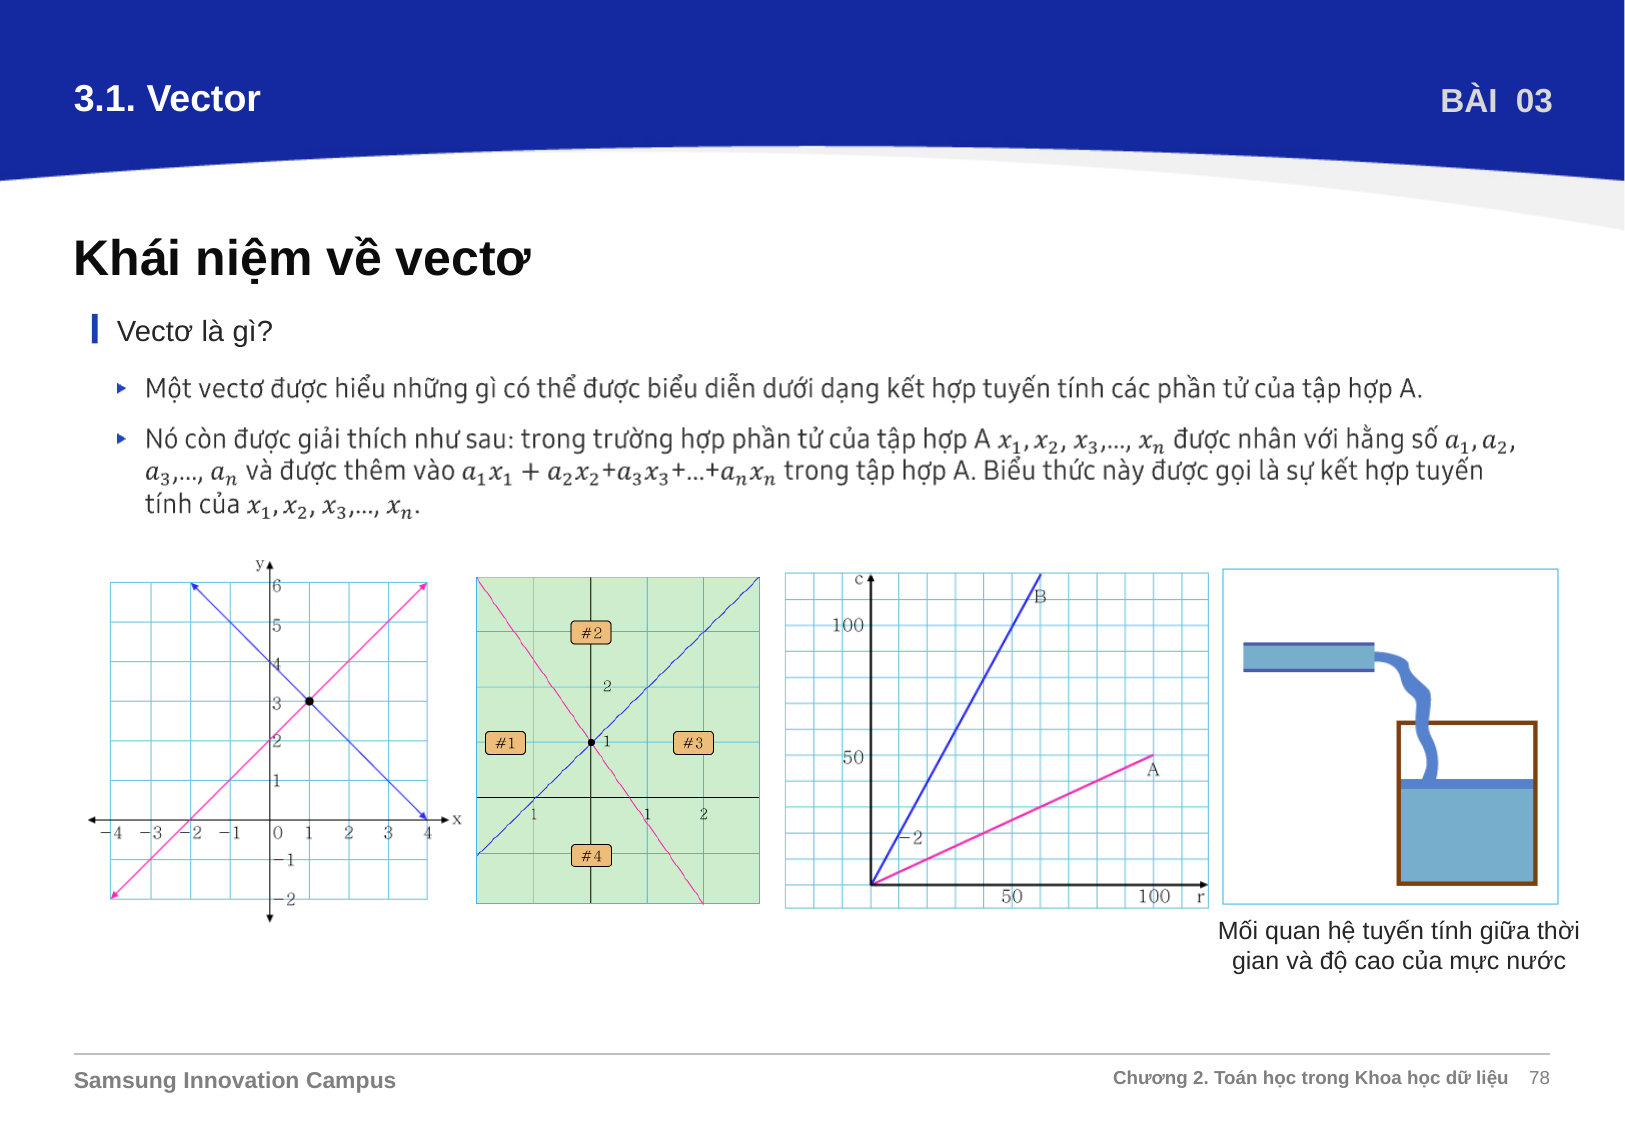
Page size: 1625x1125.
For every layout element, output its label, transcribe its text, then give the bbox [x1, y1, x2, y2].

text_box Khái niệm về vectơ [73, 225, 1551, 286]
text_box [82, 546, 1604, 983]
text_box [91, 311, 1533, 348]
picture [0, 0, 1625, 1125]
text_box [73, 73, 1554, 120]
text_box [115, 360, 1532, 533]
